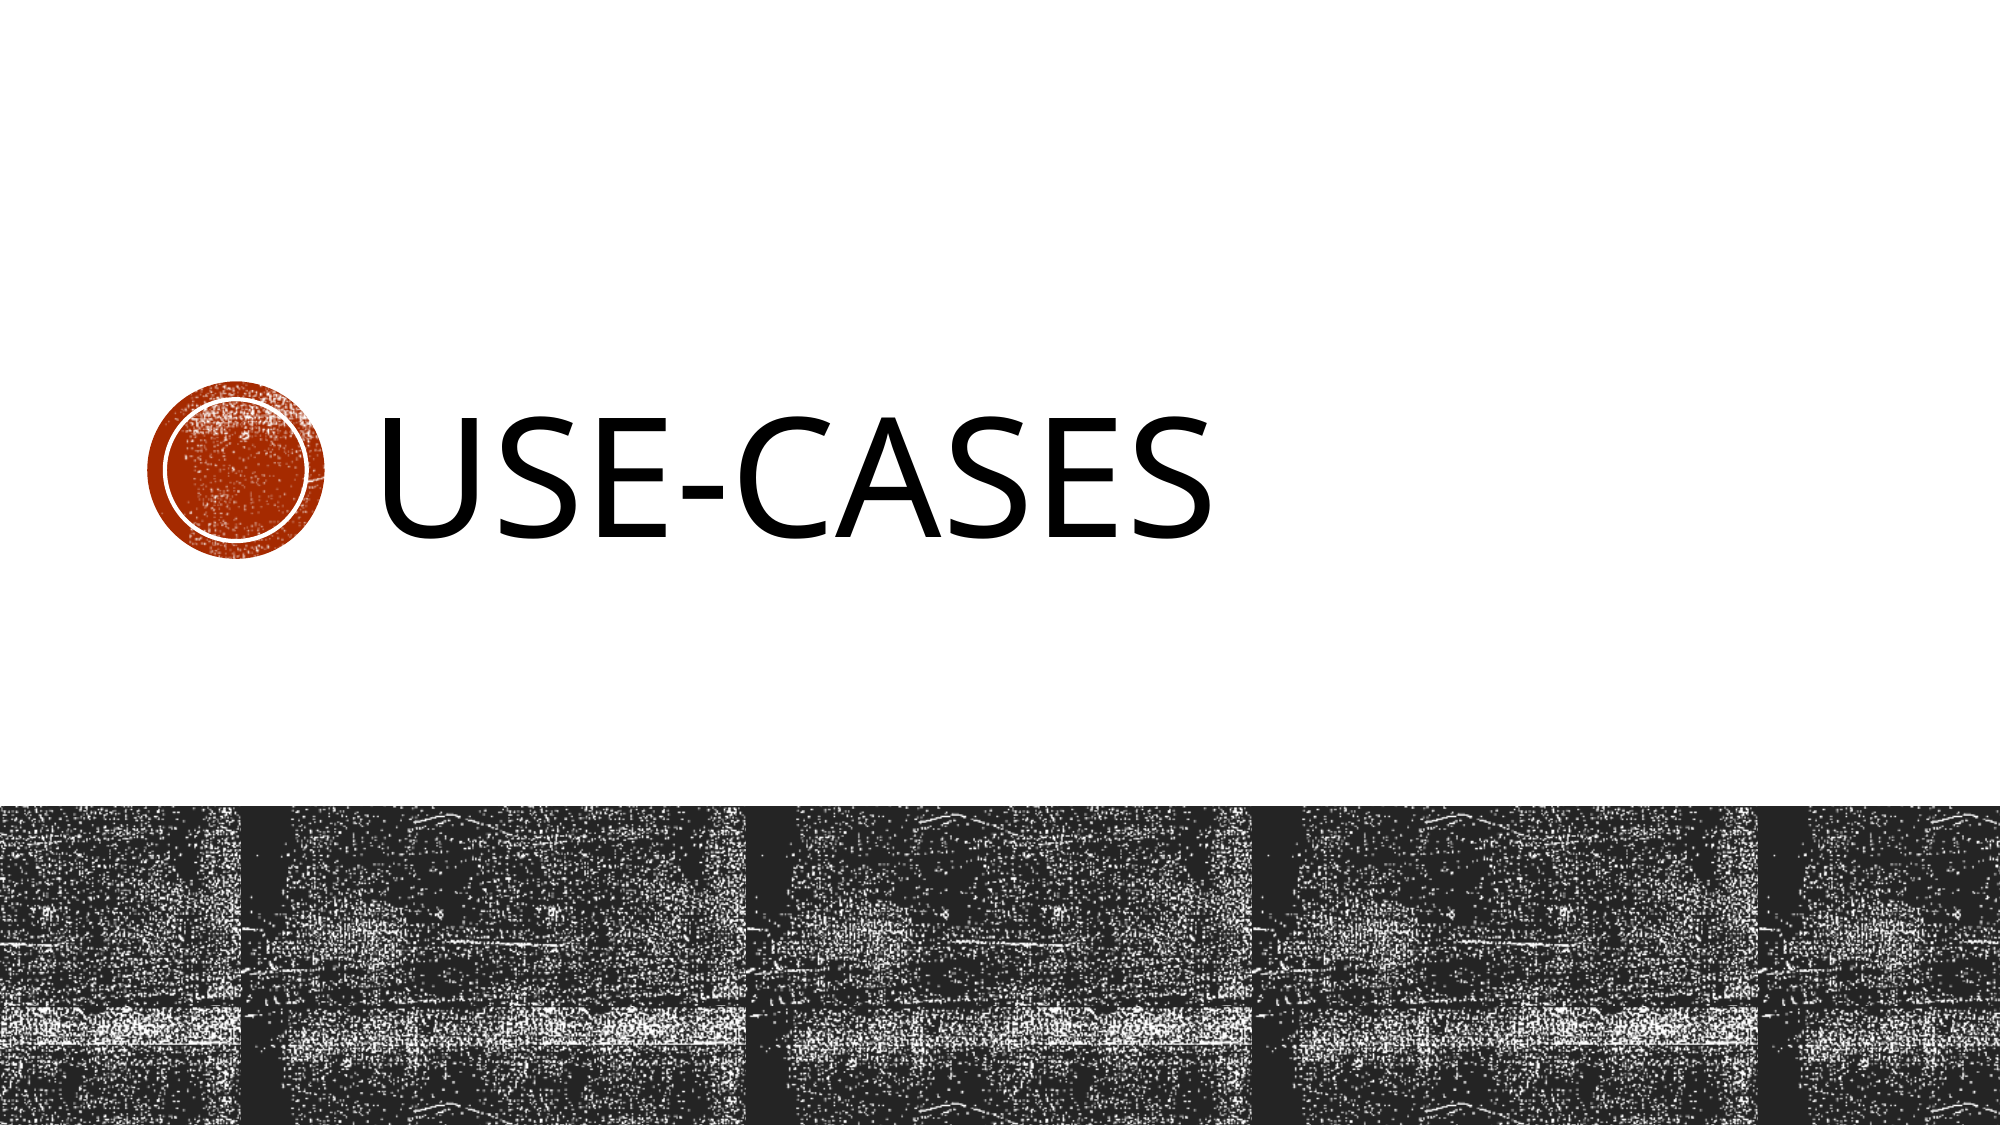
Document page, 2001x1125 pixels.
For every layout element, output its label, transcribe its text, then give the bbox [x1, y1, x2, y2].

title Use-Cases [355, 201, 1878, 779]
